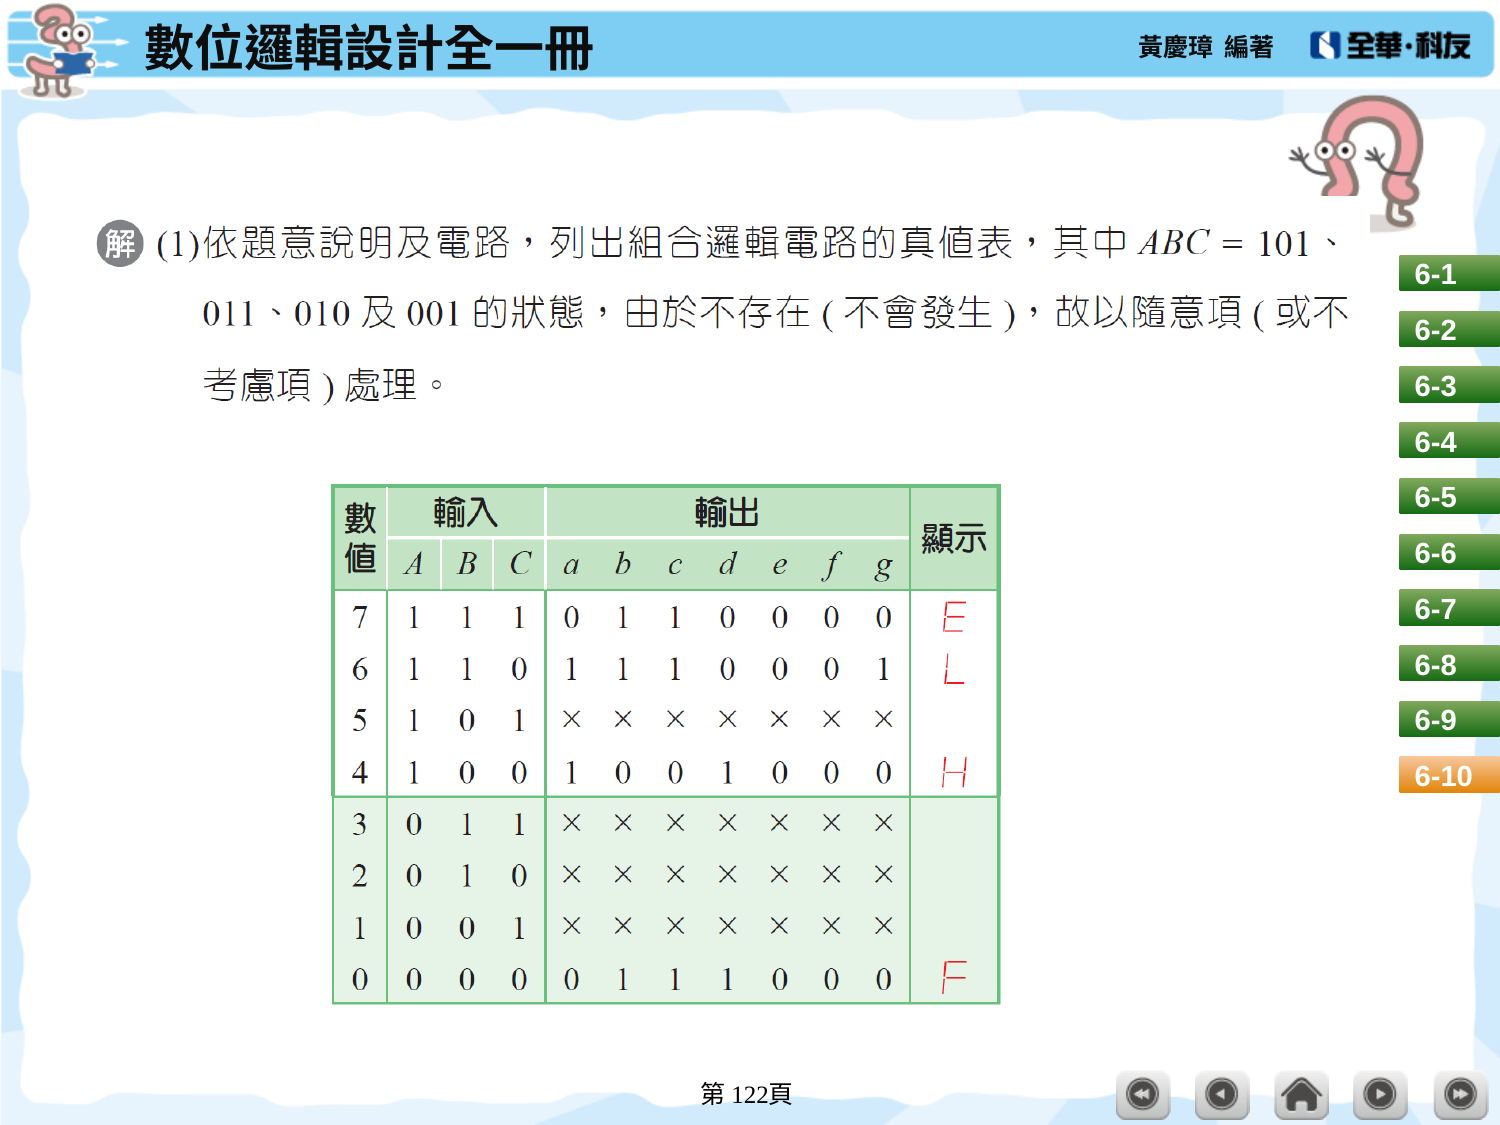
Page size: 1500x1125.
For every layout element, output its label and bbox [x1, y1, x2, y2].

picture [0, 0, 1500, 1125]
list [71, 196, 1370, 1024]
